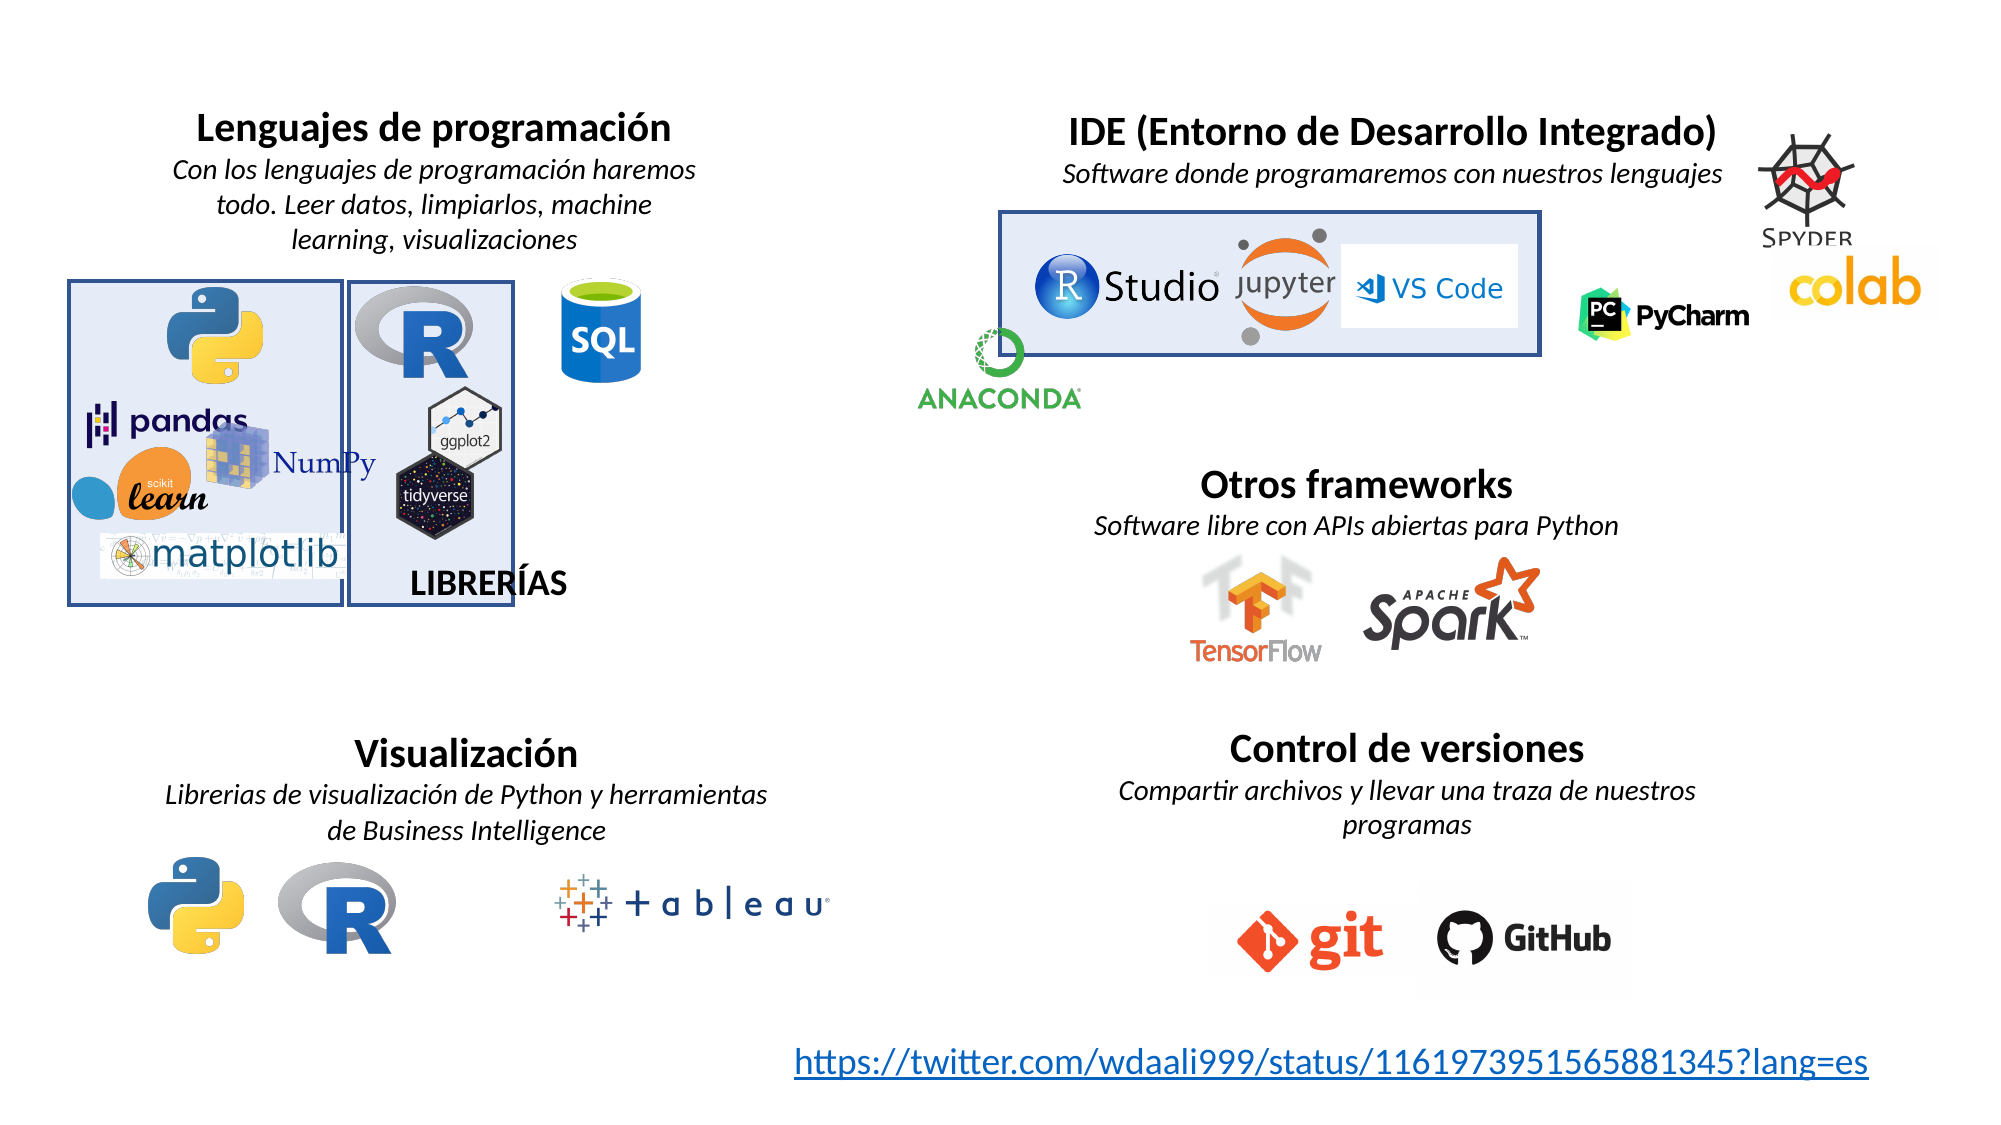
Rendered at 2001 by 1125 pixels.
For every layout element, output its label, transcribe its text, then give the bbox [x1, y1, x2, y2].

picture [1188, 550, 1324, 664]
picture [100, 533, 346, 579]
text_box [67, 279, 344, 451]
text_box [67, 497, 344, 607]
text_box LIBRERÍAS [395, 551, 670, 611]
picture [1034, 254, 1219, 319]
text_box https://twitter.com/wdaali999/status/1161973951565881345?lang=es [779, 1029, 1981, 1090]
picture [147, 857, 245, 954]
picture [1341, 243, 1519, 328]
picture [1573, 279, 1751, 353]
picture [72, 388, 376, 521]
picture [355, 286, 474, 378]
text_box [347, 280, 515, 607]
picture [166, 287, 264, 384]
picture [552, 871, 832, 935]
picture [1363, 557, 1540, 650]
text_box Otros frameworks Software libre con APIs abiertas para Python [963, 448, 1751, 549]
picture [277, 862, 396, 954]
text_box [998, 210, 1542, 357]
picture [1745, 130, 1939, 320]
text_box Visualización Librerias de visualización de Python y herramientas de Business Intelligence [148, 718, 786, 854]
text_box IDE (Entorno de Desarrollo Integrado) Software donde programaremos con nuestros lenguajes [999, 96, 1787, 197]
text_box Control de versiones Compartir archivos y llevar una traza de nuestros programas [1072, 713, 1743, 849]
picture [915, 326, 1084, 411]
picture [1209, 879, 1630, 999]
picture [396, 386, 502, 541]
picture [501, 278, 702, 384]
text_box Lenguajes de programación Con los lenguajes de programación haremos todo. Leer datos, limpiarlos, machine learning, visualizaciones [148, 92, 721, 263]
picture [1233, 226, 1337, 347]
